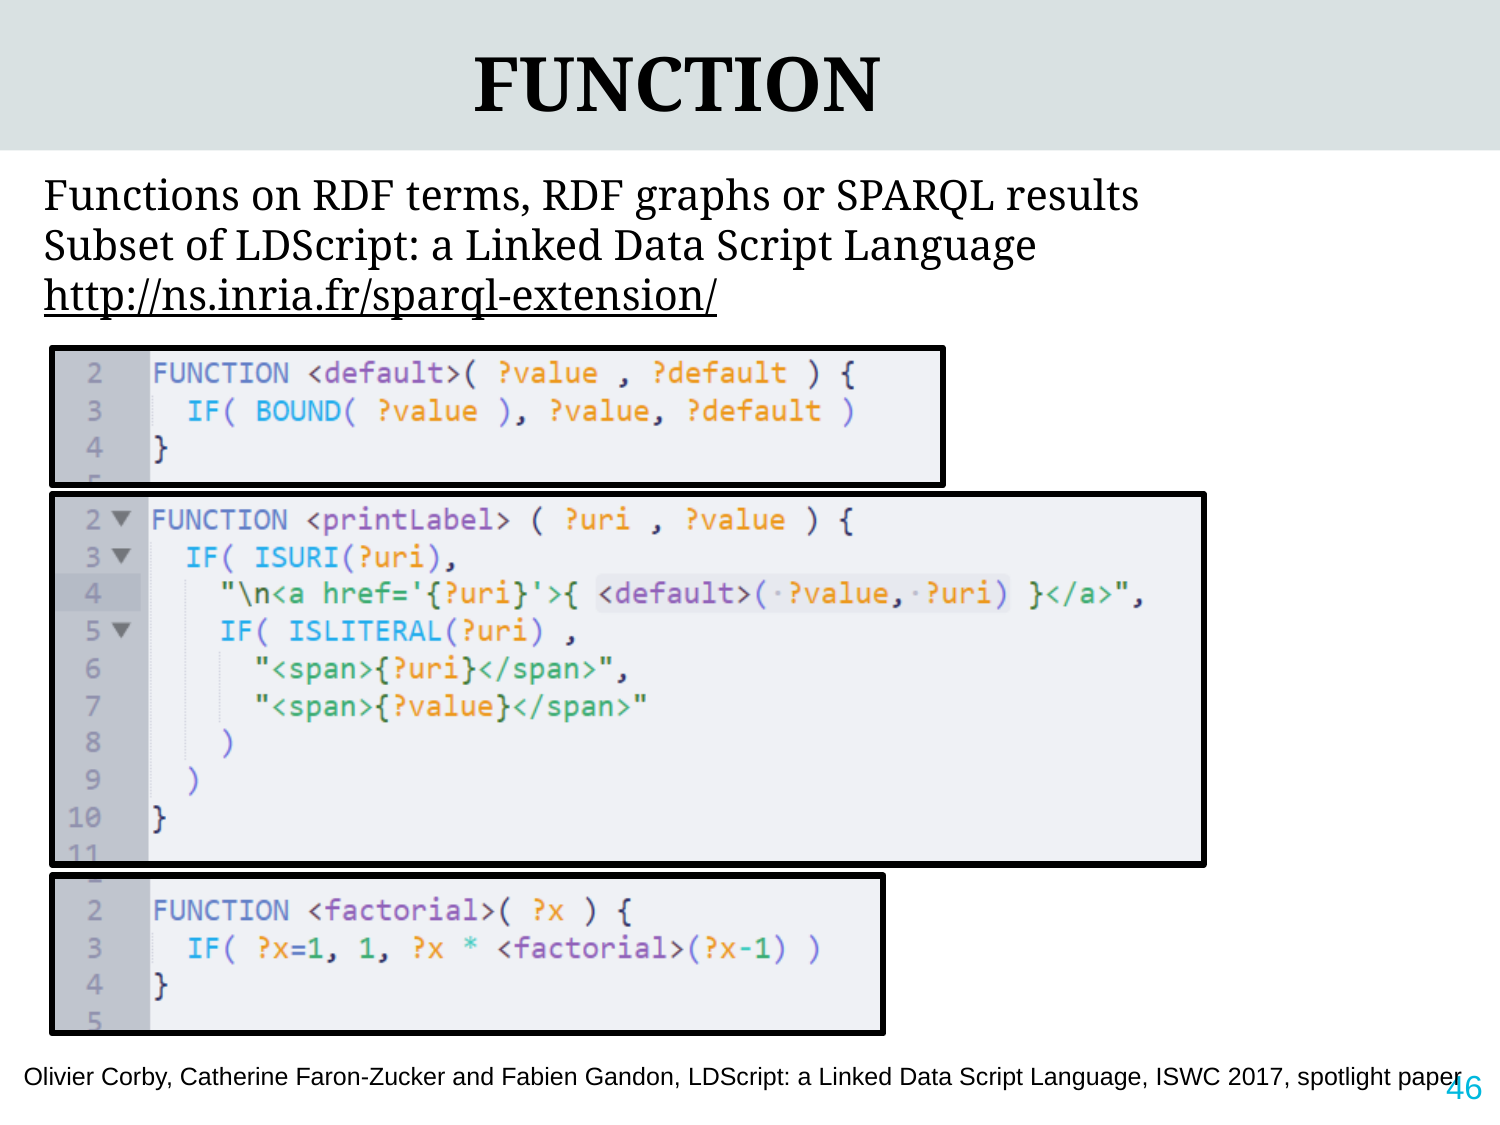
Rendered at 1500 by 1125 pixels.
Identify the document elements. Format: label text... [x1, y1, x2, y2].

text_box Olivier Corby, Catherine Faron-Zucker and Fabien Gandon, LDScript: a Linked Data Script Language, ISWC 2017, spotlight paper [8, 1053, 1481, 1098]
picture [54, 497, 1201, 862]
text_box Functions on RDF terms, RDF graphs or SPARQL results Subset of LDScript: a Linked Data Script Language http://ns.inria.fr/sparql-extension/ [27, 159, 1500, 335]
picture [54, 878, 881, 1031]
picture [55, 350, 940, 483]
slide_number 46 [1376, 1053, 1484, 1120]
list FUNCTION [101, 36, 1254, 159]
